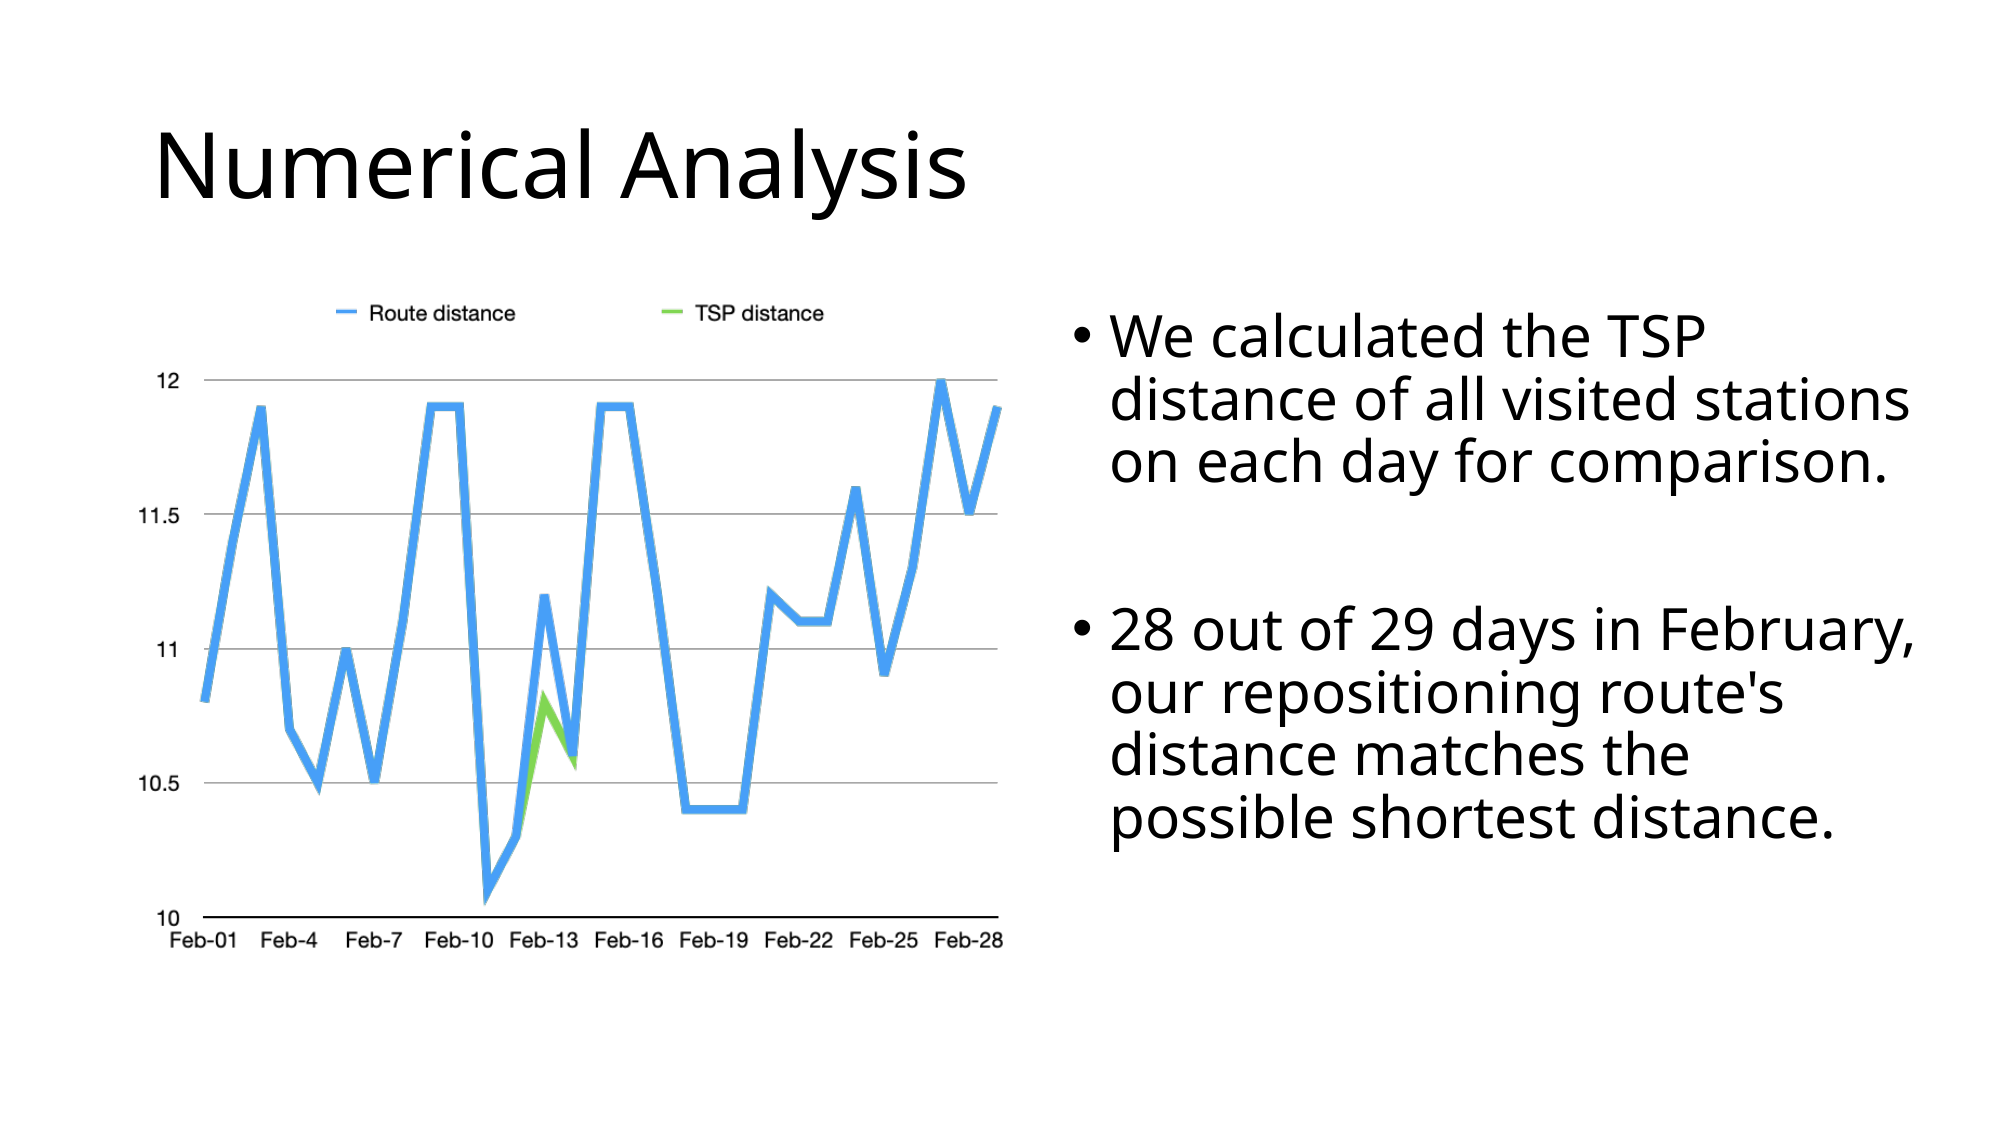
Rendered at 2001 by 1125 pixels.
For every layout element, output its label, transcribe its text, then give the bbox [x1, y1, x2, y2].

text_box We calculated the TSP distance of all visited stations on each day for comparison. 28 out of 29 days in February, our repositioning route's distance matches the possible shortest distance. [1057, 299, 1945, 1014]
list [137, 298, 1006, 953]
title Numerical Analysis [137, 59, 1863, 278]
